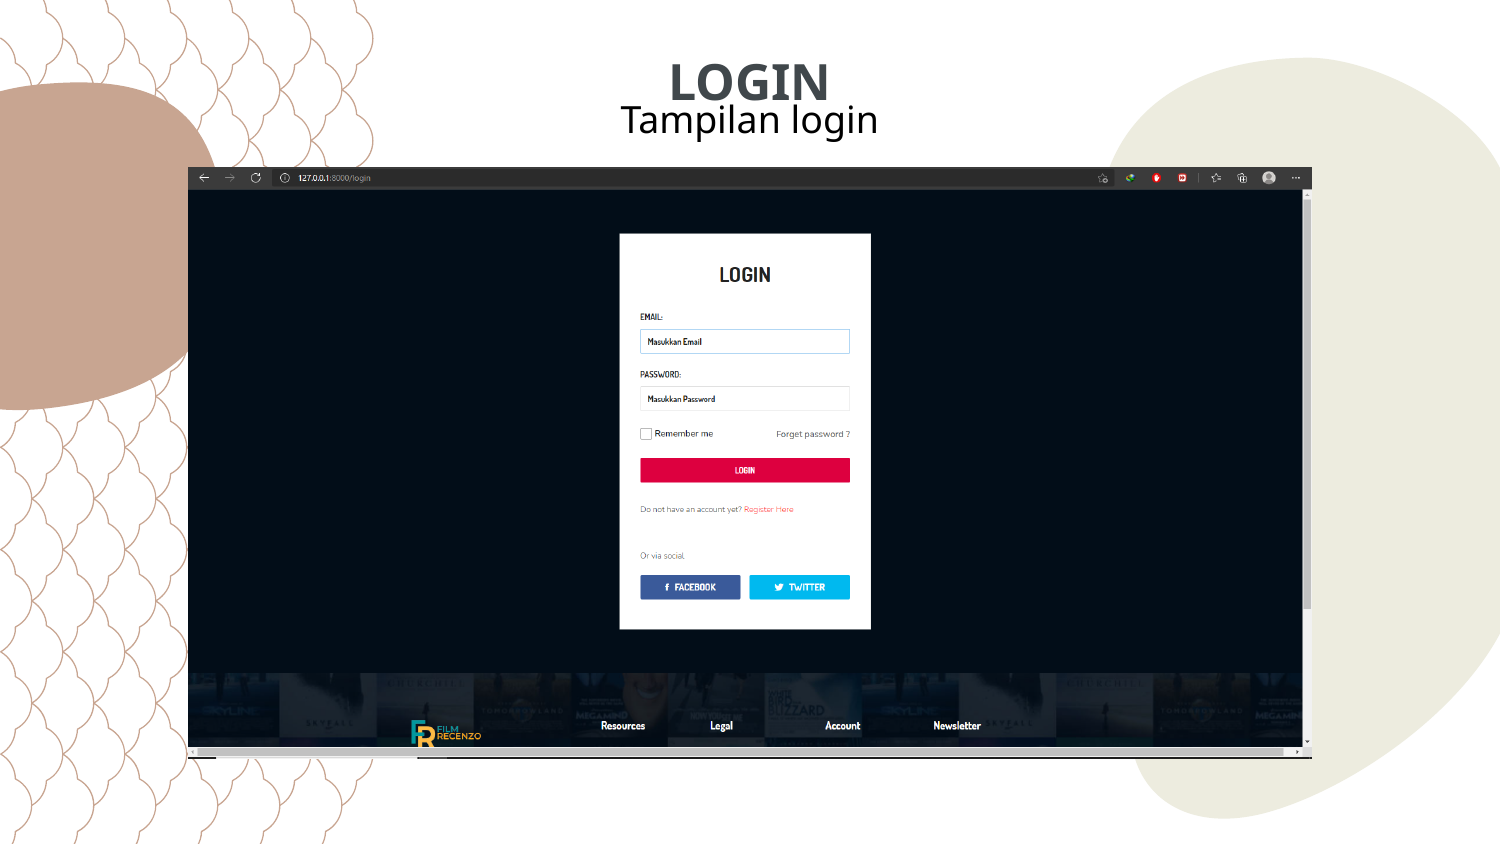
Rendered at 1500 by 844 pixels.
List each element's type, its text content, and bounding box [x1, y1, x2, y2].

text_box Tampilan login [568, 88, 932, 148]
text_box LOGIN [594, 42, 906, 88]
picture [188, 166, 1312, 759]
